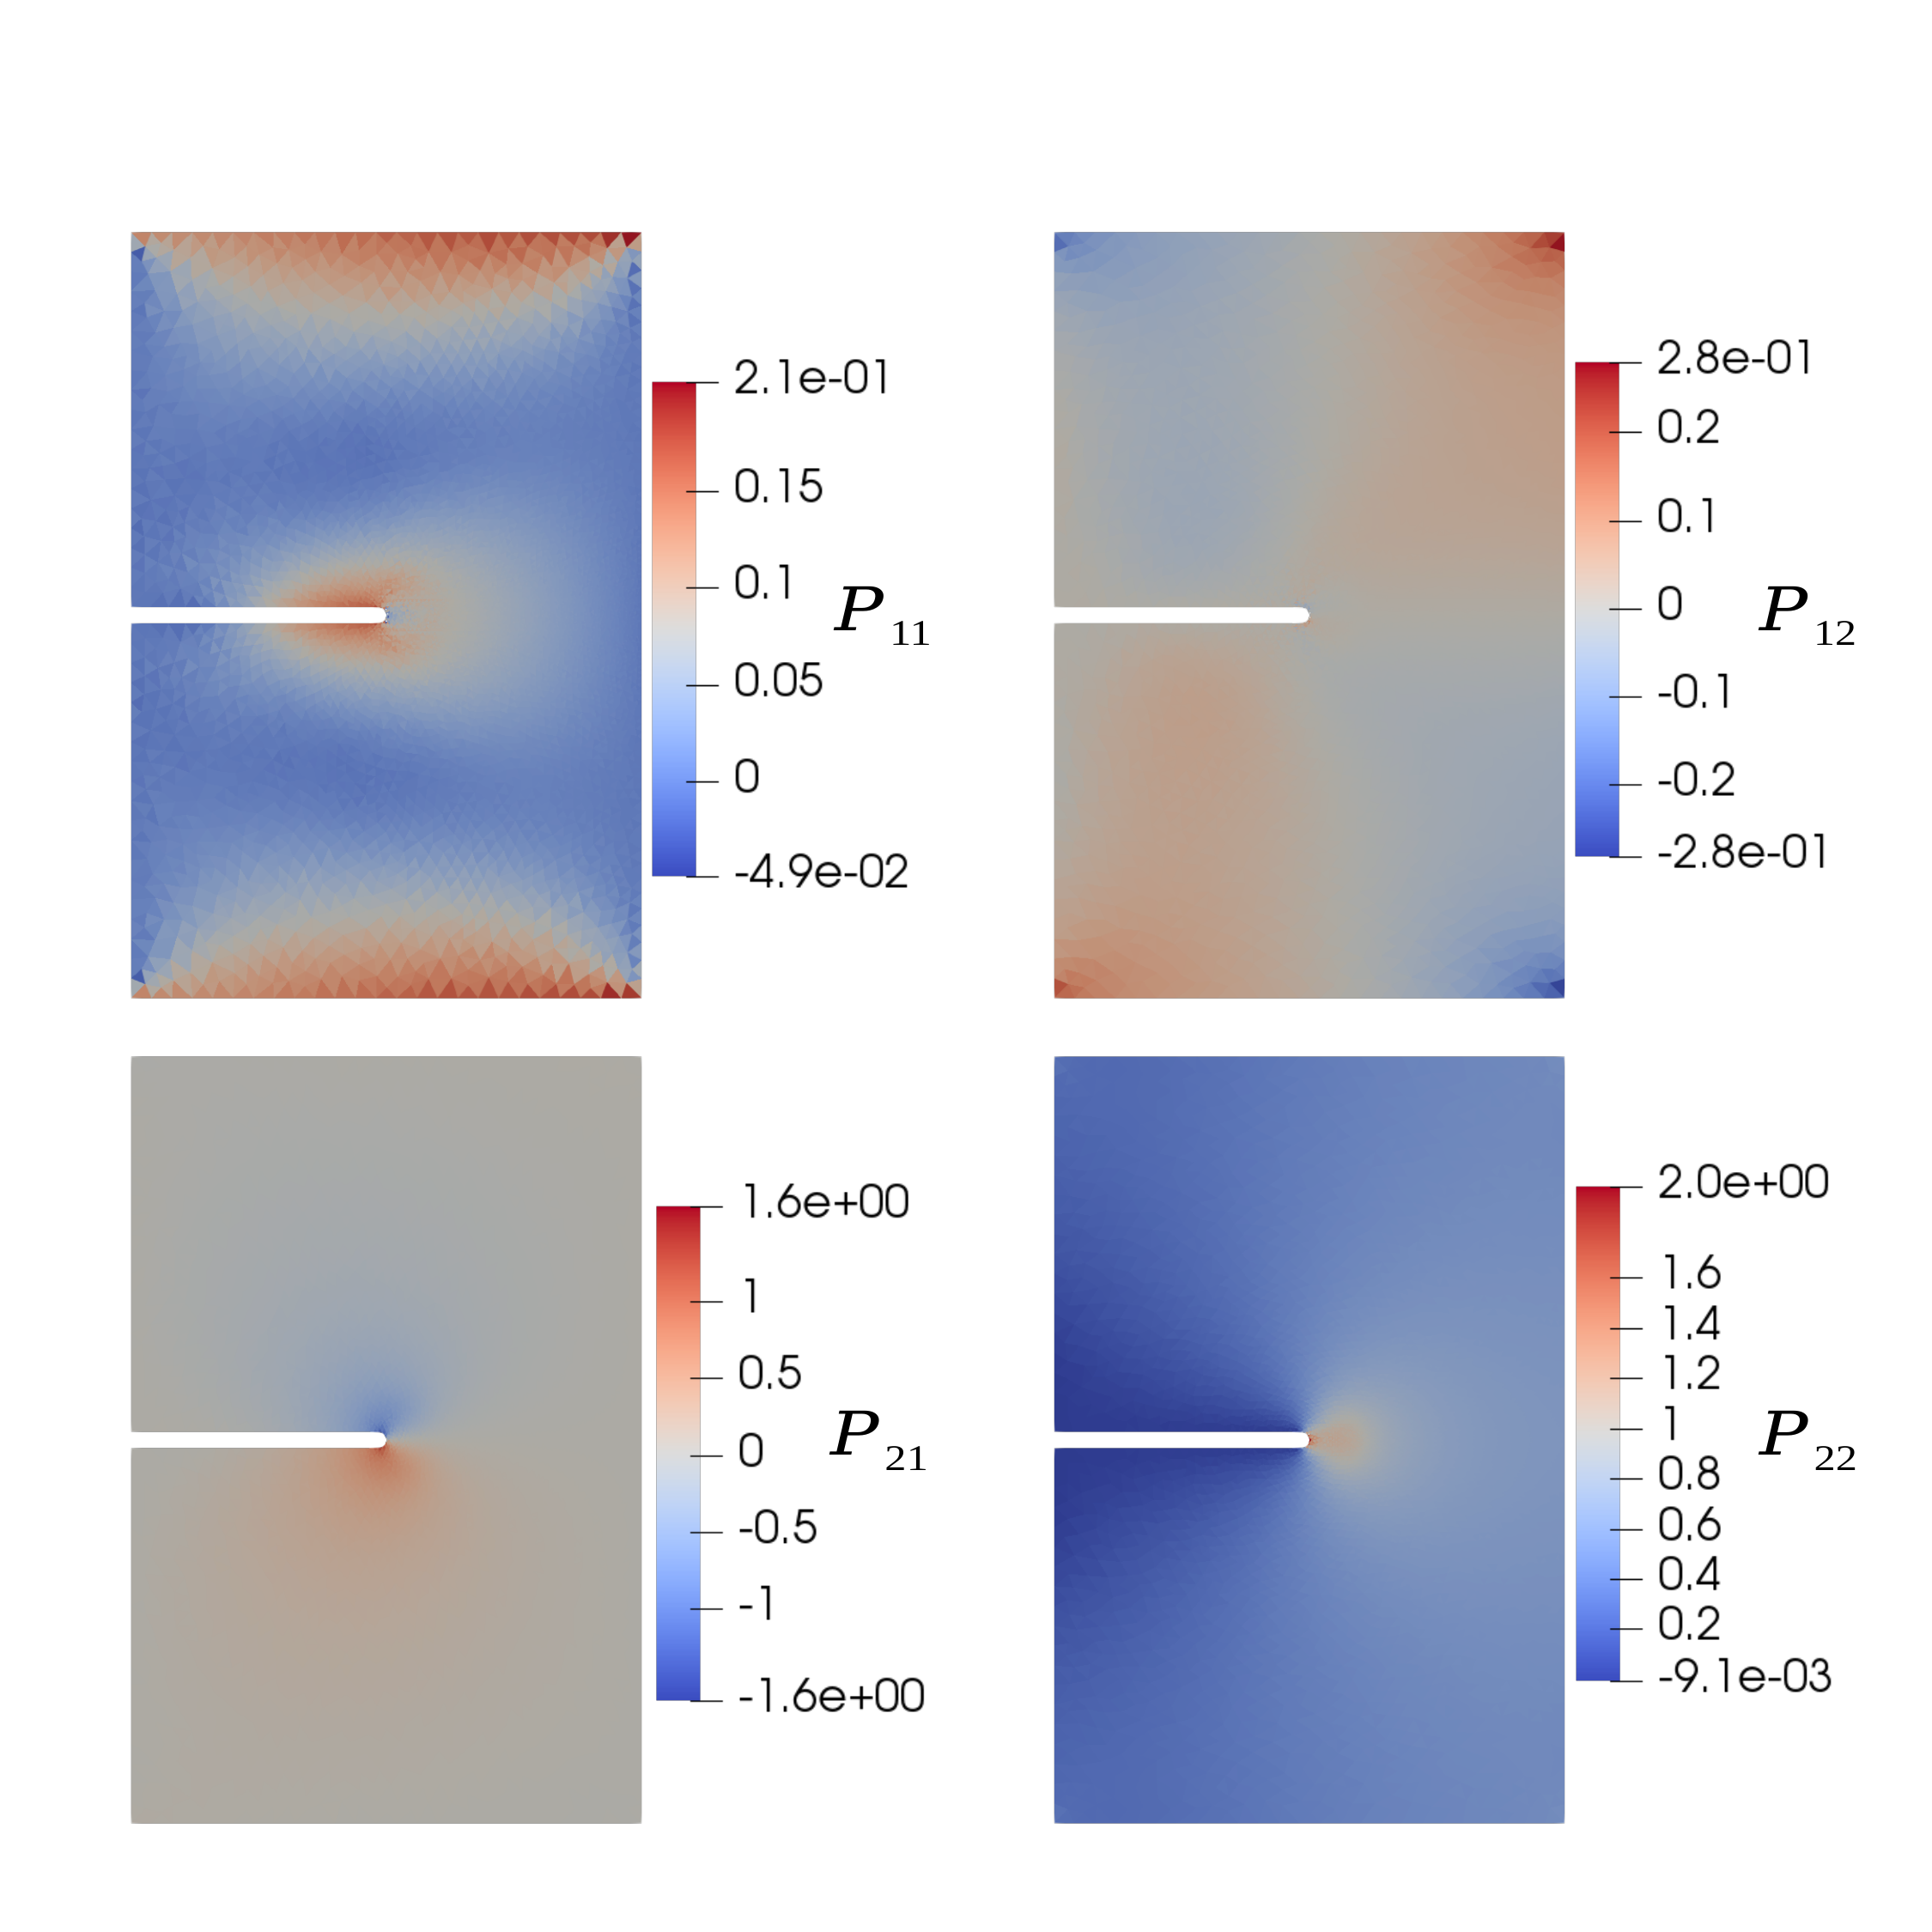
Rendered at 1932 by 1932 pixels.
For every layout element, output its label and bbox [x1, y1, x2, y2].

picture [96, 141, 933, 1915]
picture [1019, 141, 1841, 1915]
